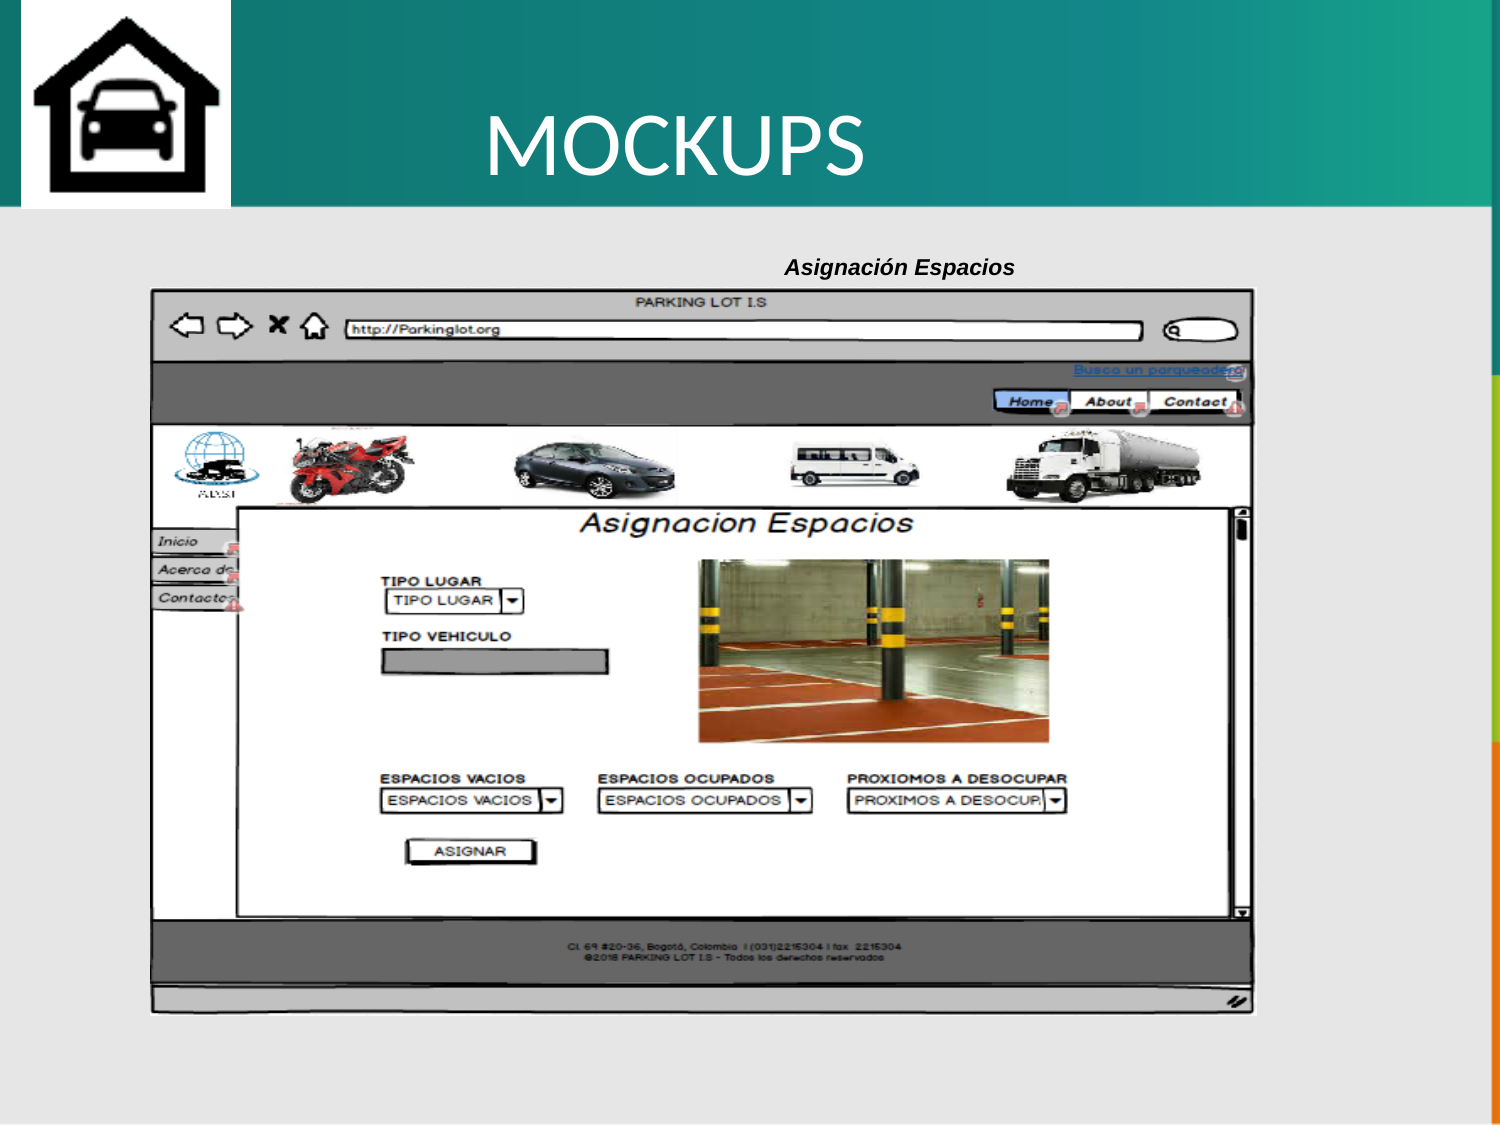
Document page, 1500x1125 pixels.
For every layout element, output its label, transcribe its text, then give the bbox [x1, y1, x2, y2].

title MOCKUPS [0, 45, 1350, 233]
text_box Asignación Espacios [769, 245, 1031, 286]
picture [0, 0, 1500, 1125]
